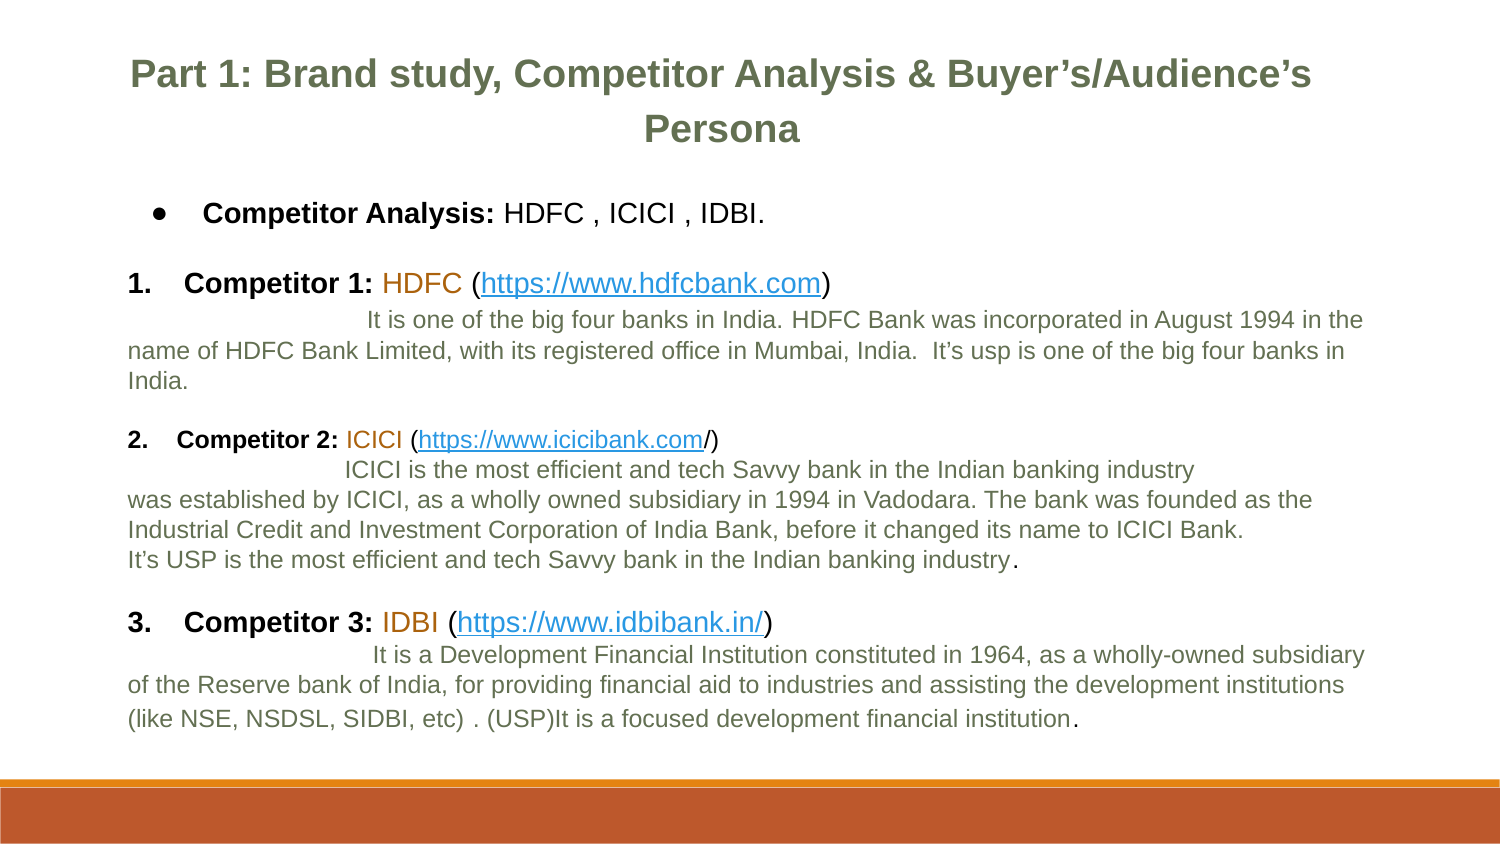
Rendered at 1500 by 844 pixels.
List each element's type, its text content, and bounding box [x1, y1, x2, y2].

text_box Part 1: Brand study, Competitor Analysis & Buyer’s/Audience’s Persona [97, 26, 1347, 166]
text_box Competitor Analysis: HDFC , ICICI , IDBI. Competitor 1: HDFC (https://www.hdfcbank.com) It is one of the big four banks in India. HDFC Bank was incorporated in August 1994 in the name of HDFC Bank Limited, with its registered office in Mumbai, India. It’s usp is one of the big four banks in India. 2. Competitor 2: ICICI (https://www.icicibank.com/) ICICI is the most efficient and tech Savvy bank in the Indian banking industry was established by ICICI, as a wholly owned subsidiary in 1994 in Vadodara. The bank was founded as the Industrial Credit and Investment Corporation of India Bank, before it changed its name to ICICI Bank. It’s USP is the most efficient and tech Savvy bank in the Indian banking industry. Competitor 3: IDBI (https://www.idbibank.in/) It is a Development Financial Institution constituted in 1964, as a wholly-owned subsidiary of the Reserve bank of India, for providing financial aid to industries and assisting the development institutions (like NSE, NSDSL, SIDBI, etc) . (USP)It is a focused development financial institution. [112, 144, 1388, 749]
